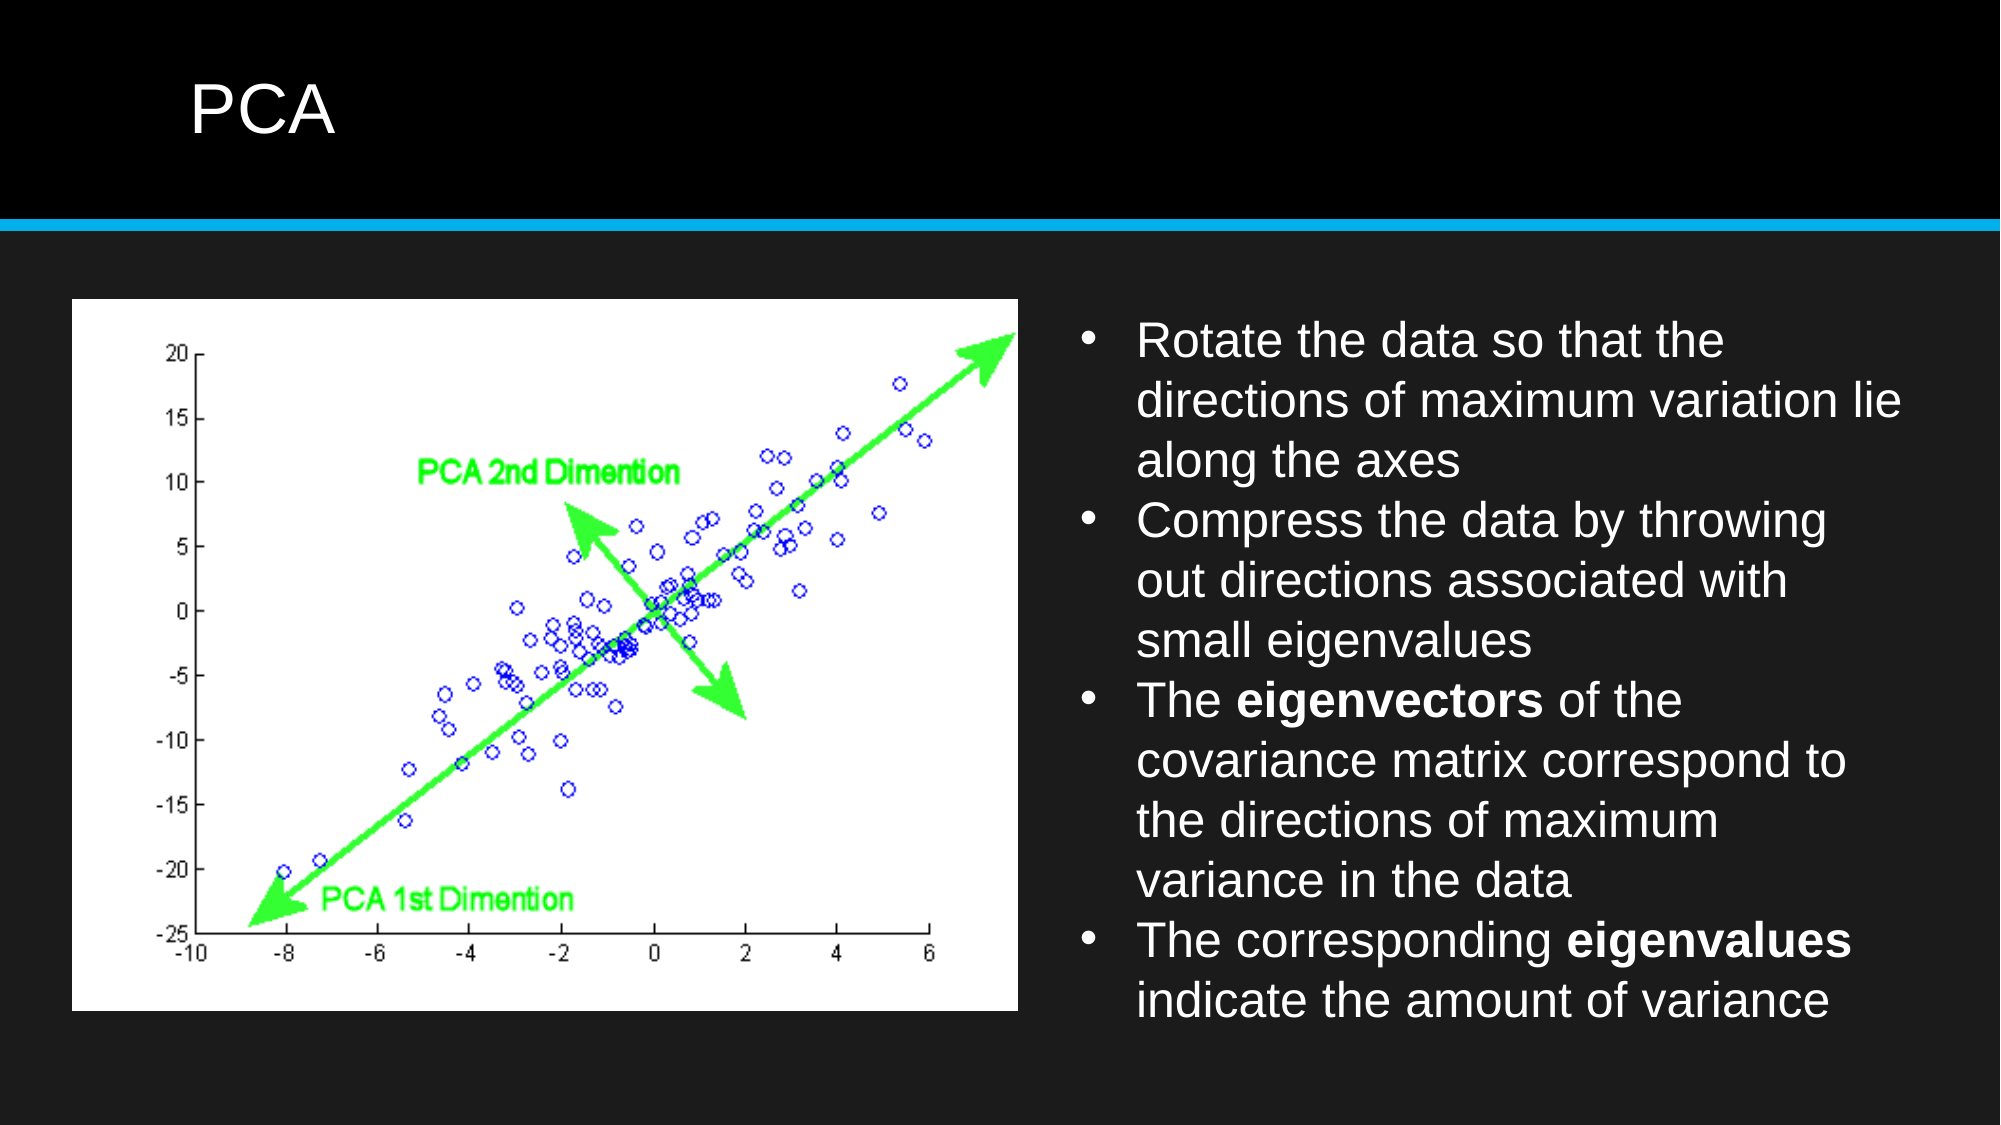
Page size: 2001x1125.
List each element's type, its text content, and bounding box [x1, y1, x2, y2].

picture [72, 299, 1018, 1011]
title PCA [174, 20, 1825, 201]
text_box Rotate the data so that the directions of maximum variation lie along the axes Compress the data by throwing out directions associated with small eigenvalues The eigenvectors of the covariance matrix correspond to the directions of maximum variance in the data The corresponding eigenvalues indicate the amount of variance [1064, 299, 1926, 1035]
